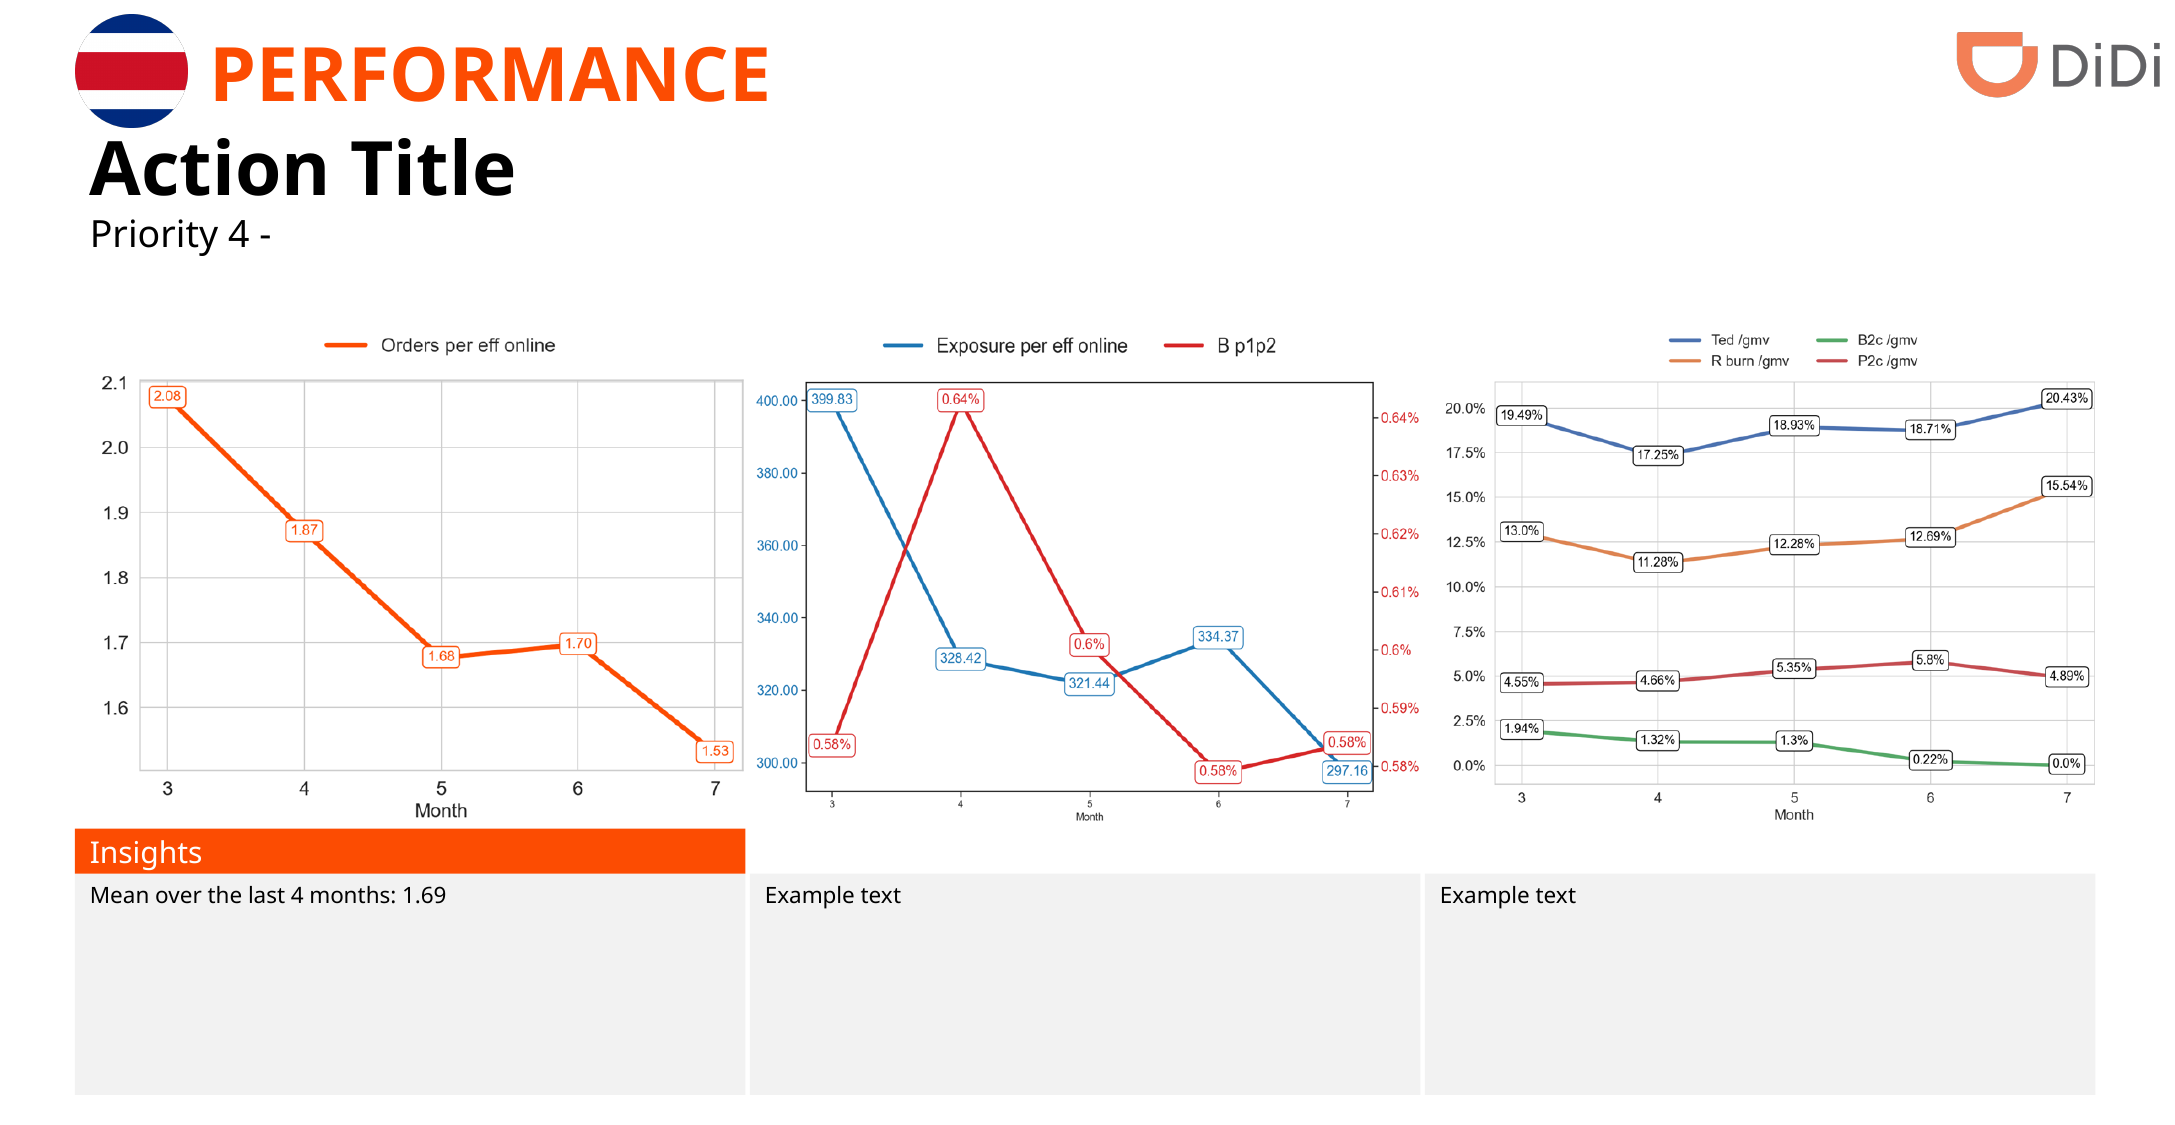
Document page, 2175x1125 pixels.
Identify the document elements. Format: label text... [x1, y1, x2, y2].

picture [1949, 1, 2175, 129]
picture [74, 322, 2101, 829]
text_box Mean over the last 4 months: 1.69 [74, 874, 746, 1095]
picture [74, 14, 188, 128]
text_box PERFORMANCE [194, 15, 1800, 127]
text_box Action Title [74, 127, 2175, 202]
text_box Priority 4 - [74, 202, 2175, 263]
text_box Example text [1424, 873, 2096, 1095]
text_box Insights [74, 837, 746, 874]
text_box Example text [749, 873, 1421, 1095]
